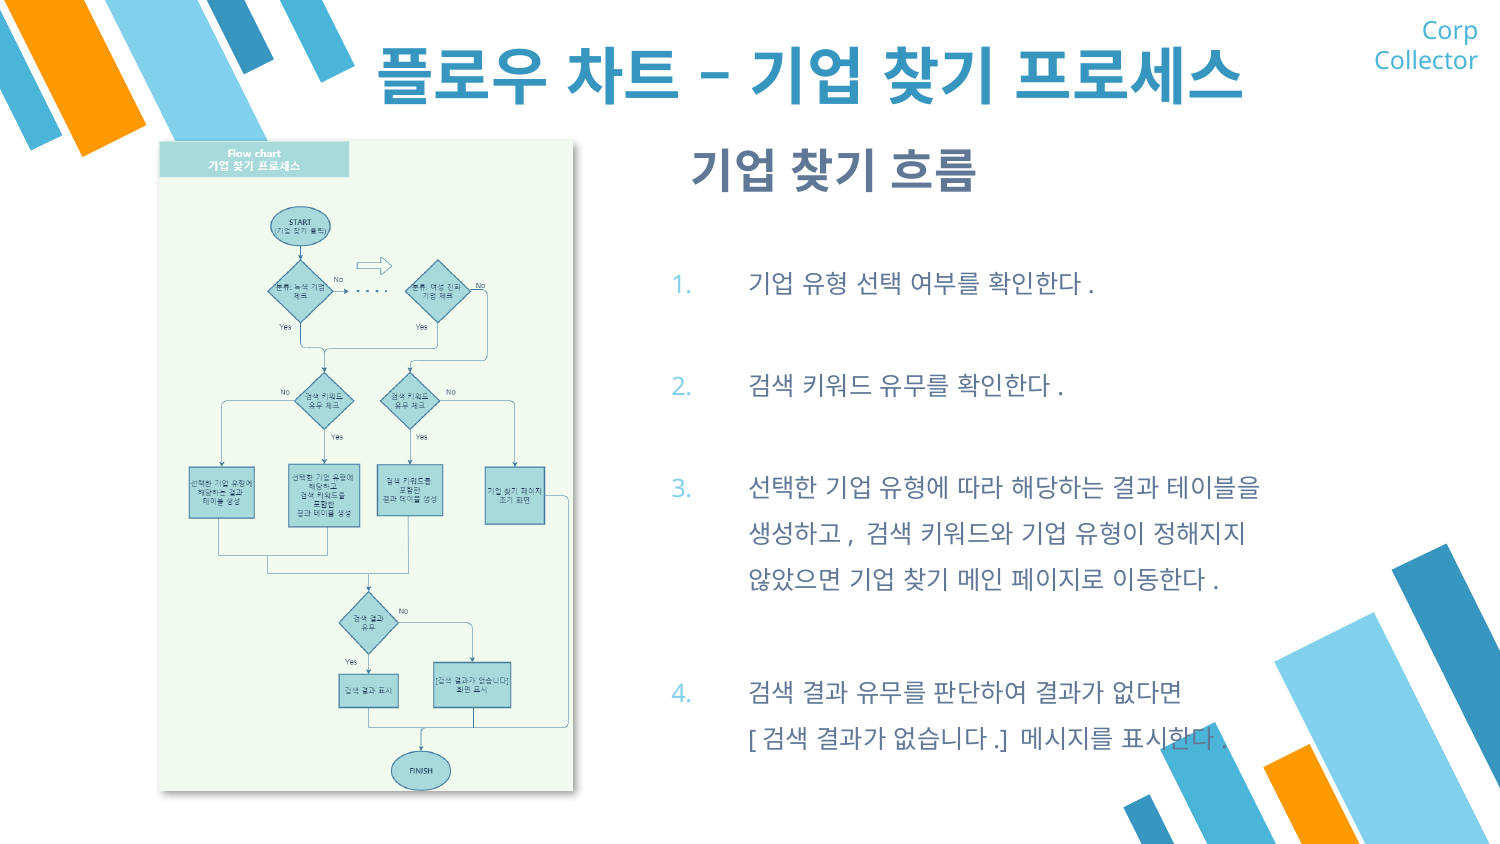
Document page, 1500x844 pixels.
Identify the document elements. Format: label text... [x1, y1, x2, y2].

title 플로우 차트 – 기업 찾기 프로세스 [361, 14, 1400, 127]
picture [159, 141, 573, 792]
slide_number Corp Collector [1306, 0, 1494, 65]
text_box 기업 찾기 흐름 기업 유형 선택 여부를 확인한다. 검색 키워드 유무를 확인한다. 선택한 기업 유형에 따라 해당하는 결과 테이블을 생성하고, 검색 키워드와 기업 유형이 정해지지 않았으면 기업 찾기 메인 페이지로 이동한다. 검색 결과 유무를 판단하여 결과가 없다면 [검색 결과가 없습니다.] 메시지를 표시한다. [656, 126, 1282, 776]
